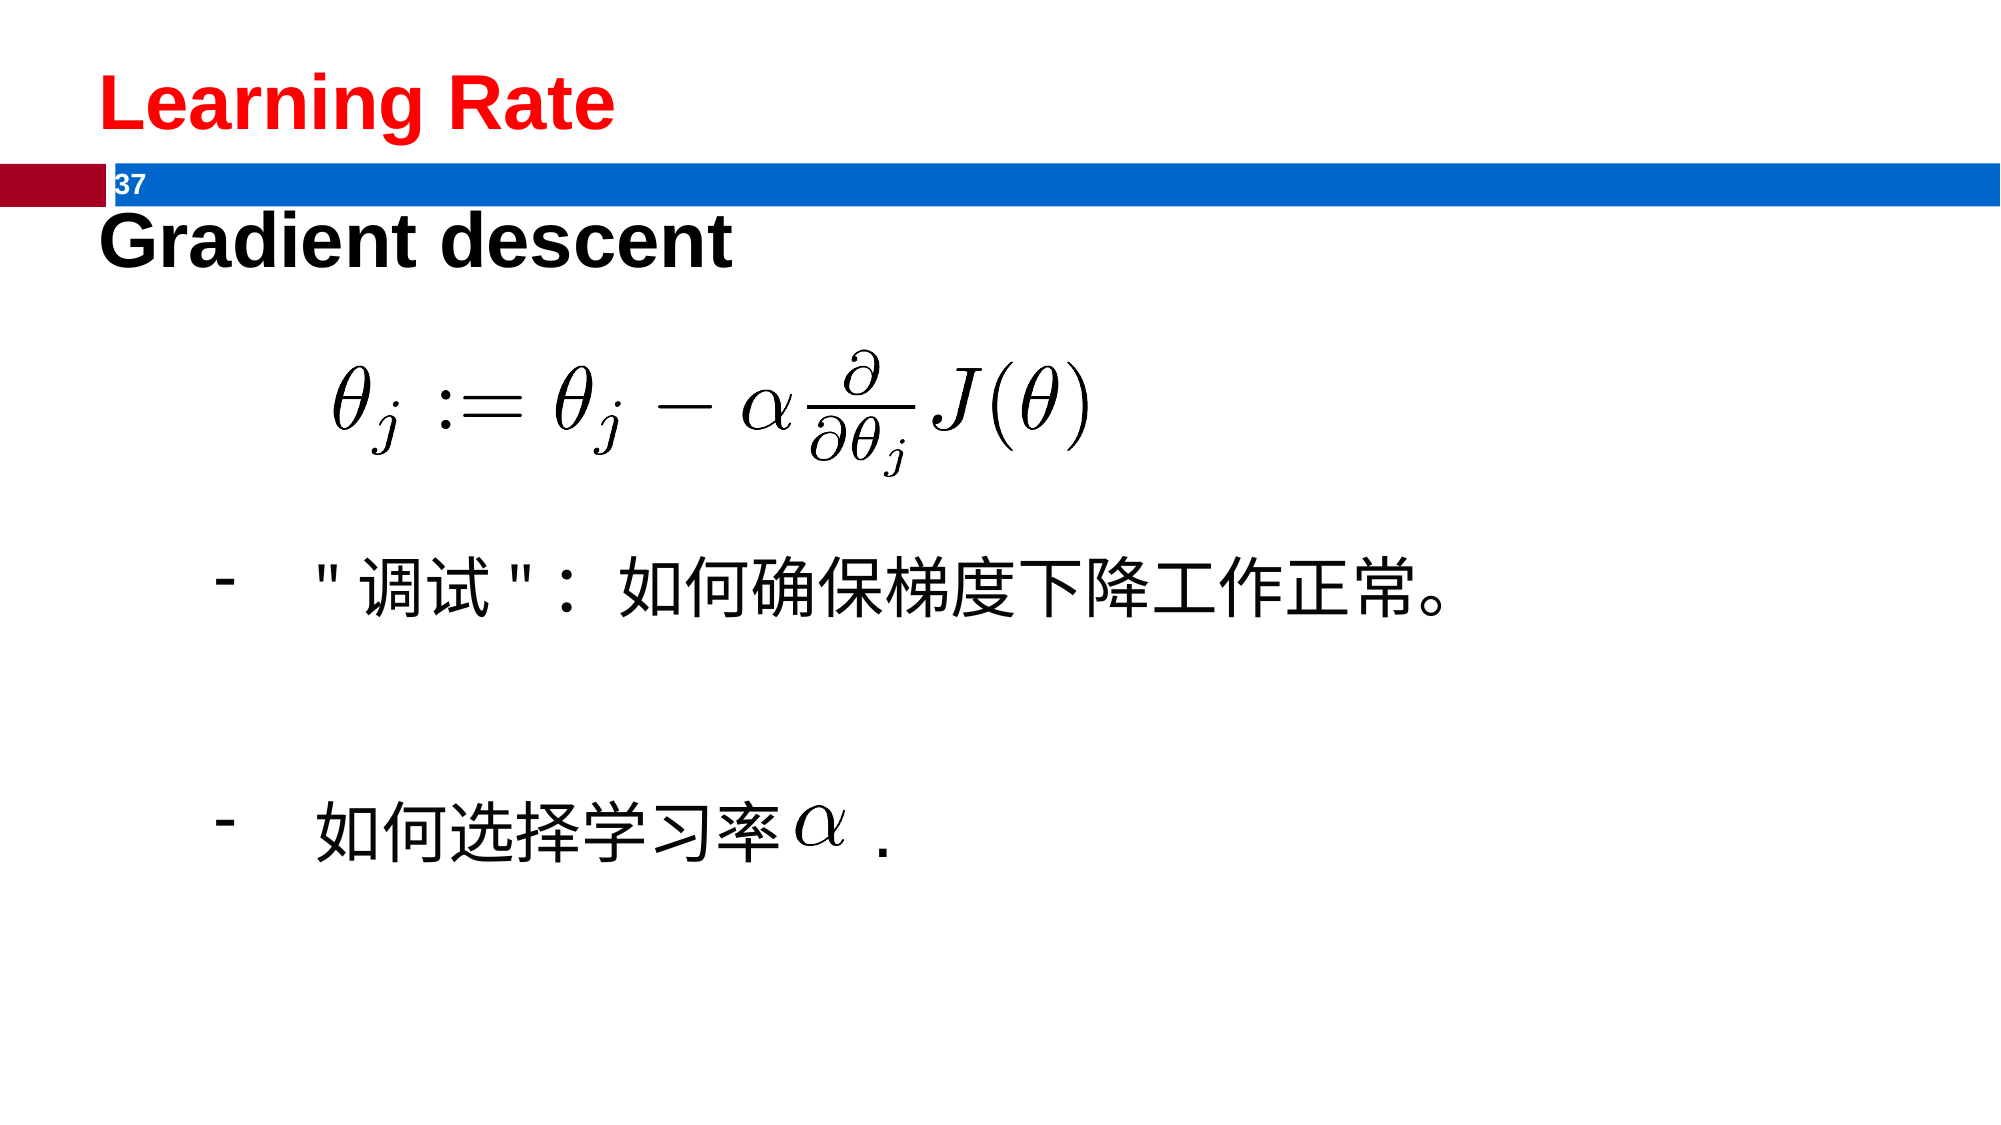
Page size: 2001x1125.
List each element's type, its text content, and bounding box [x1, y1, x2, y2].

text_box "调试"：如何确保梯度下降工作正常。 [199, 524, 1800, 633]
text_box 如何选择学习率 . [200, 679, 1617, 881]
text_box Learning Rate [83, 44, 1084, 153]
picture [333, 348, 1089, 477]
text_box Gradient descent [83, 182, 1684, 291]
picture [794, 805, 846, 847]
